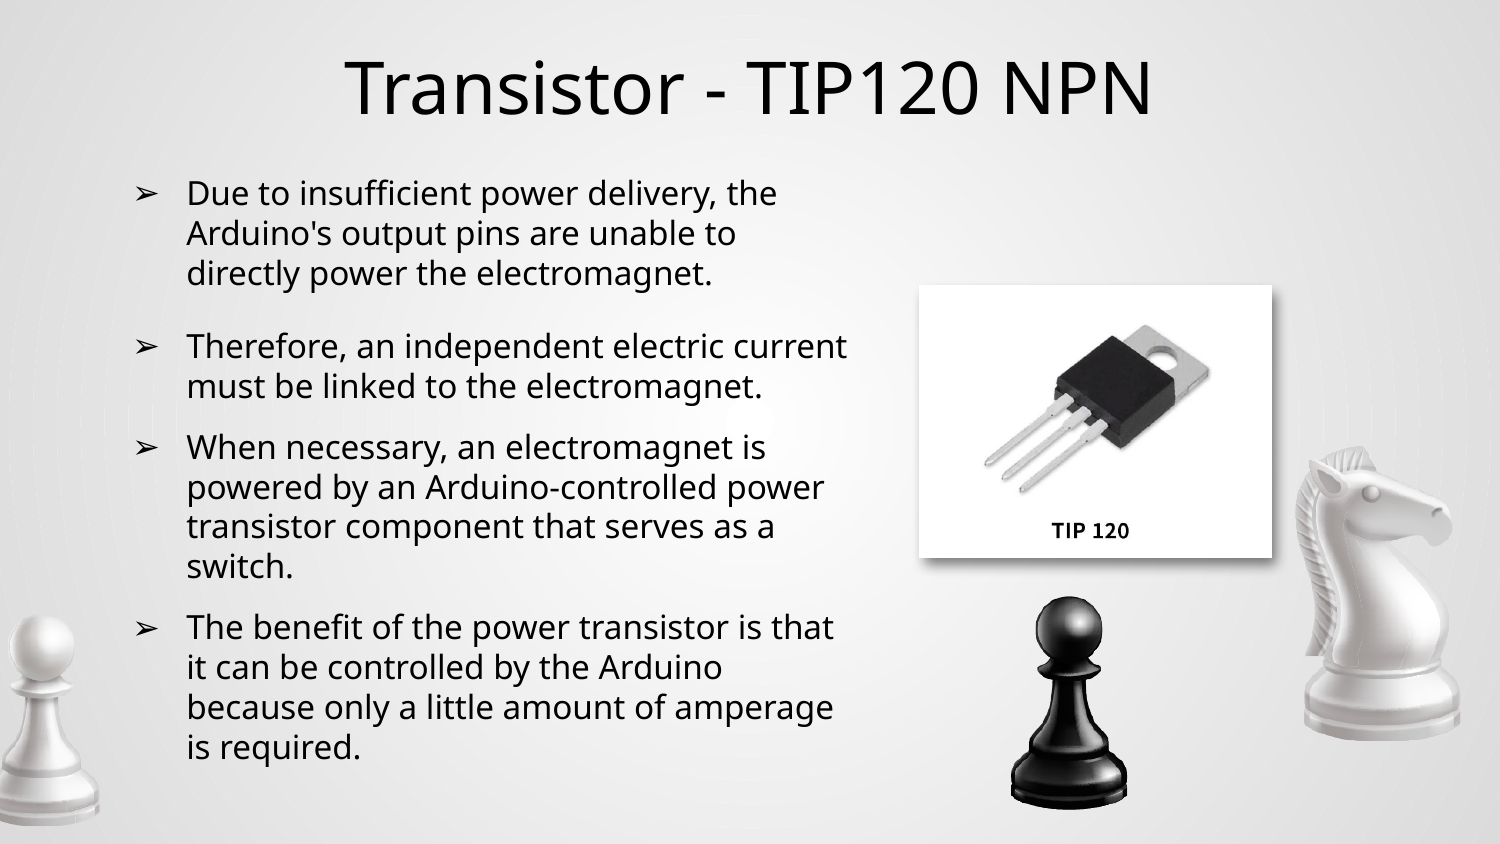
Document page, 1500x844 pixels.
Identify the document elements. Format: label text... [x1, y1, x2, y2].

picture [992, 562, 1145, 811]
picture [0, 581, 117, 827]
picture [919, 285, 1272, 559]
title Transistor - TIP120 NPN [118, 38, 1382, 133]
list Due to insufficient power delivery, the Arduino's output pins are unable to directly power the electromagnet. Therefore, an independent electric current must be linked to the electromagnet. When necessary, an electromagnet is powered by an Arduino-controlled power transistor component that serves as a switch. The benefit of the power transistor is that it can be controlled by the Arduino because only a little amount of amperage is required. [96, 157, 875, 805]
picture [1275, 400, 1479, 741]
